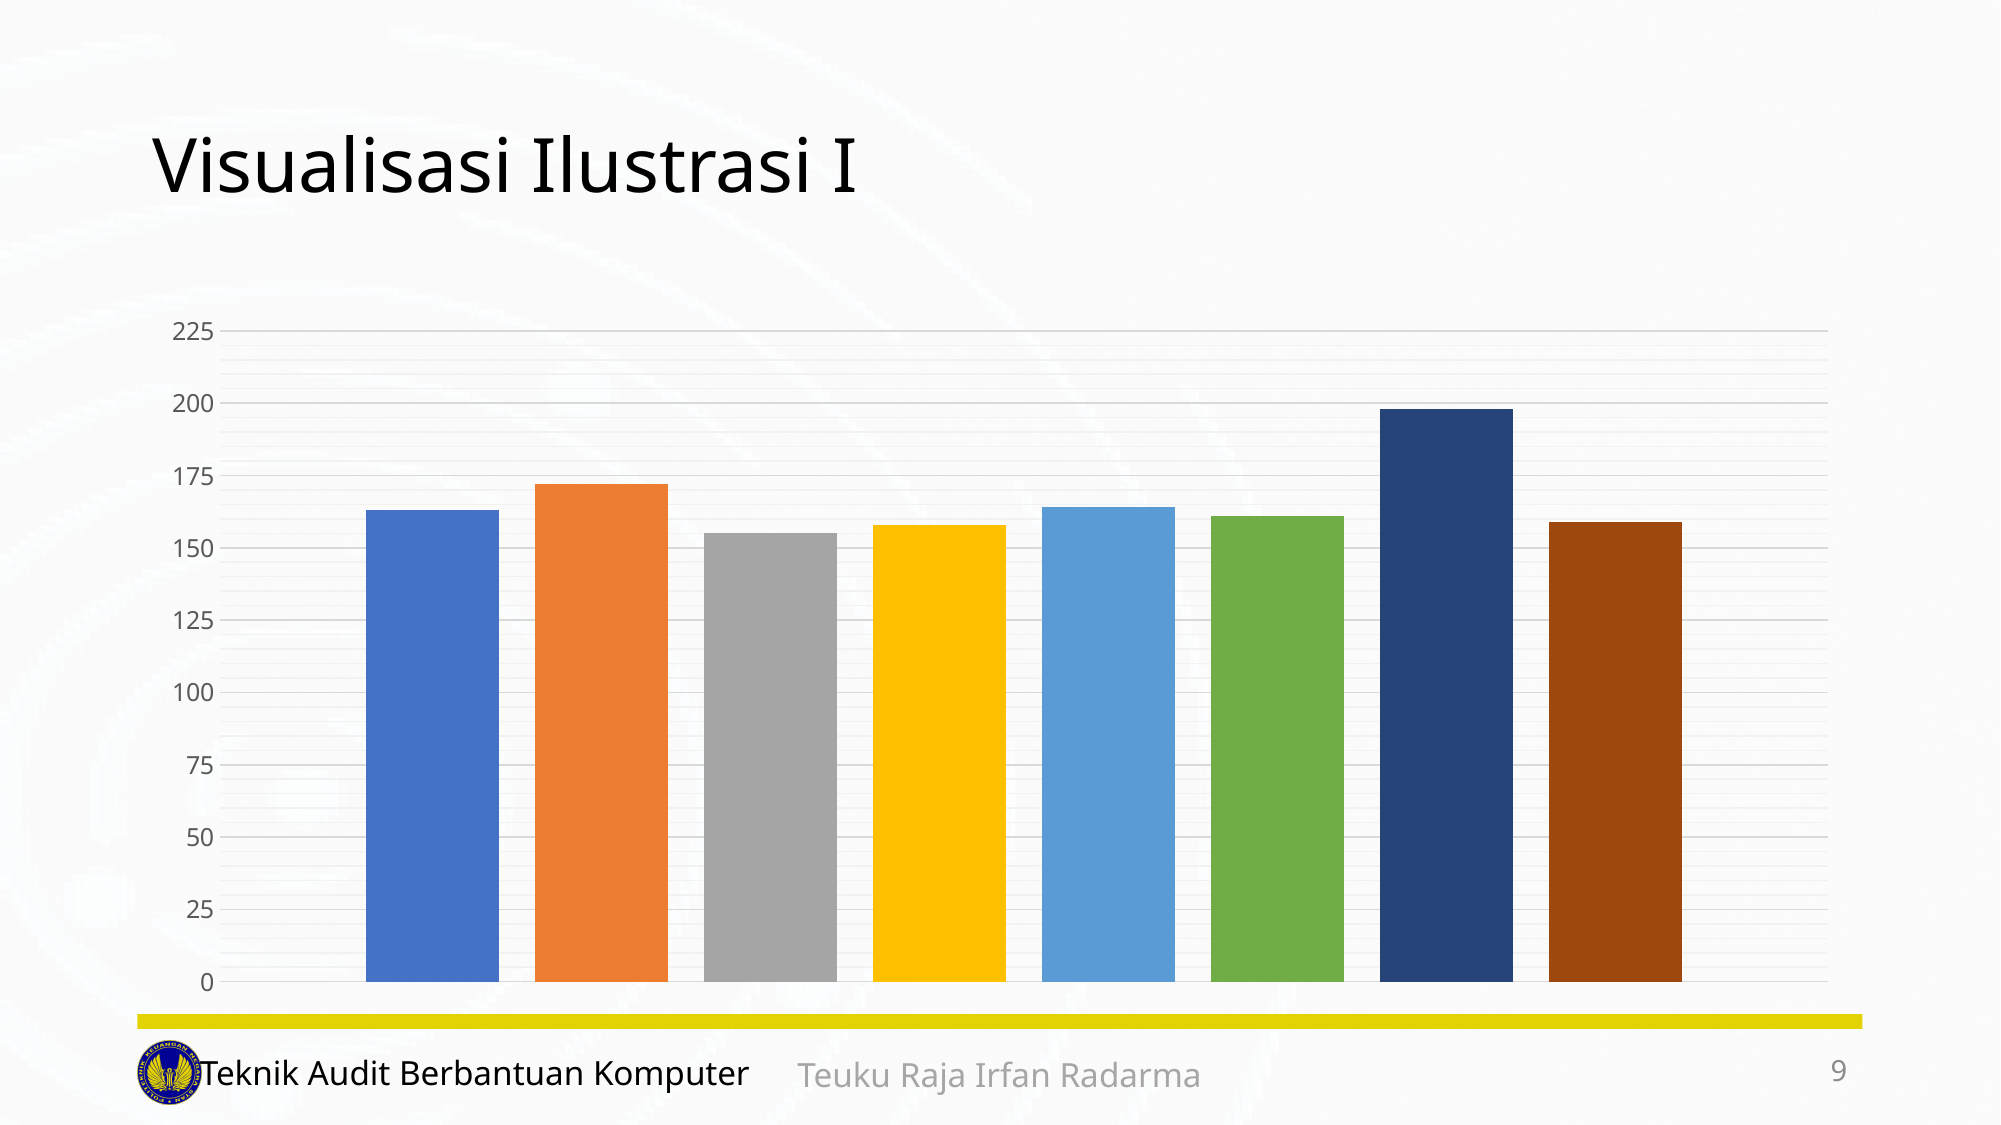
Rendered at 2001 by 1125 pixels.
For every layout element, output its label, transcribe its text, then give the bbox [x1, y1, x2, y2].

slide_number 9 [1412, 1042, 1863, 1103]
title Visualisasi Ilustrasi I [137, 59, 1863, 278]
chart [137, 299, 1863, 1014]
picture [137, 1040, 202, 1105]
